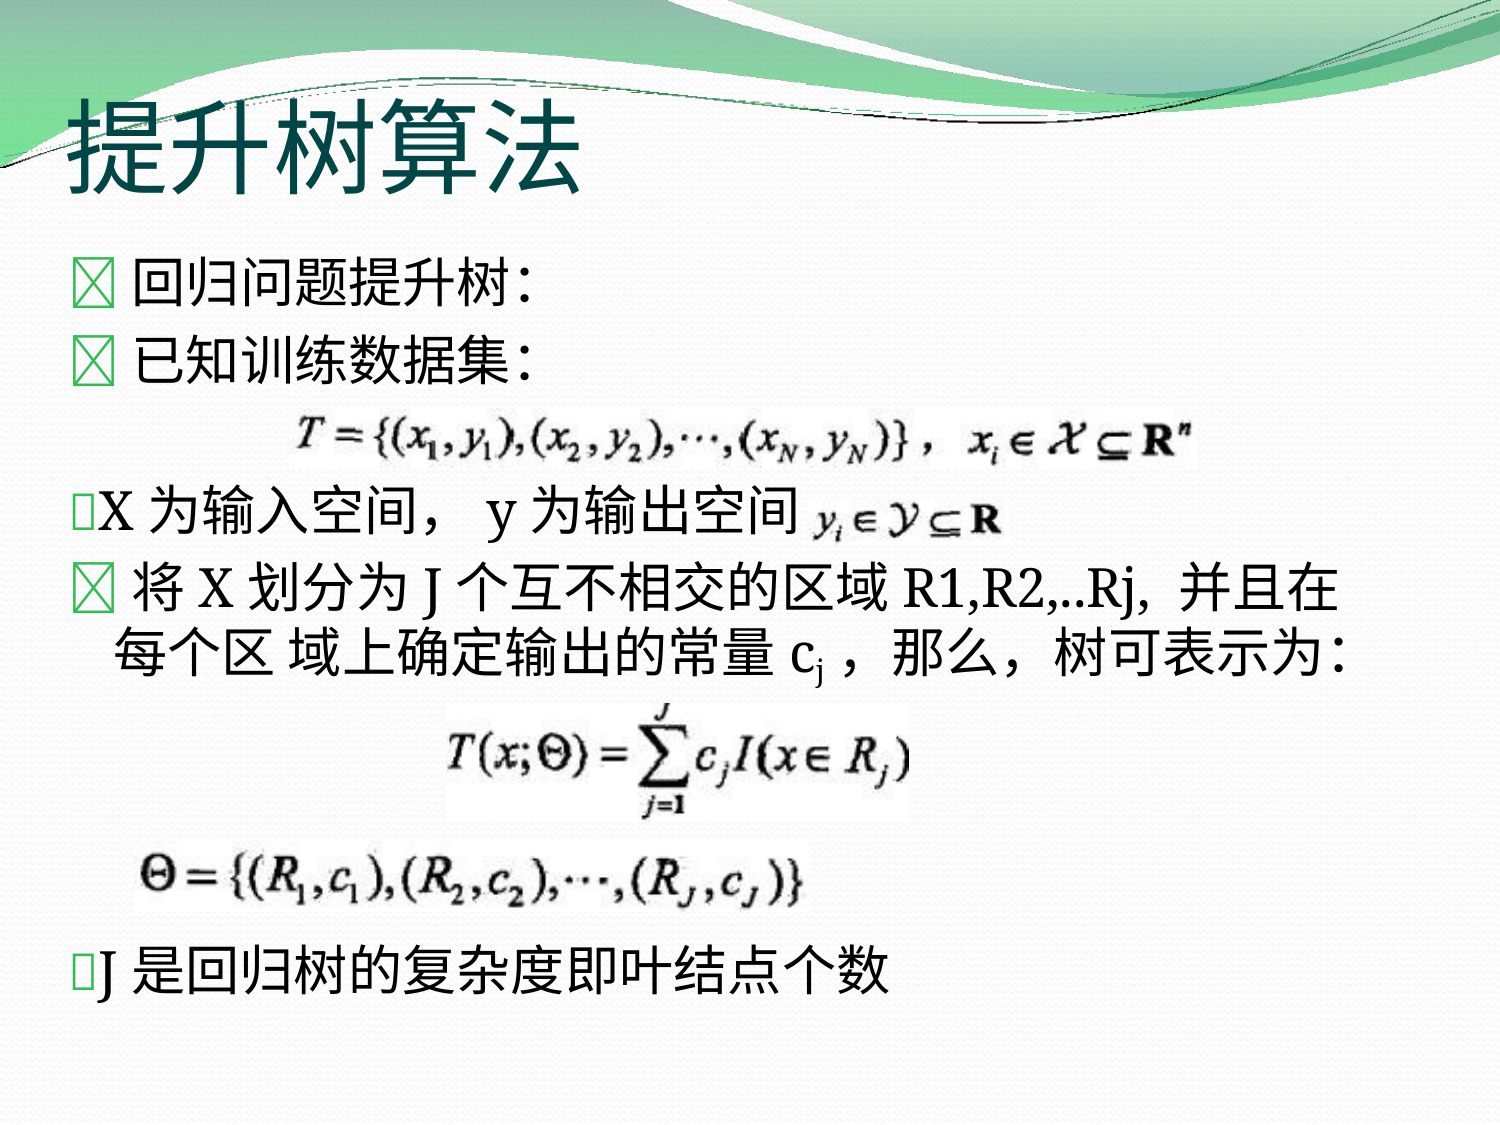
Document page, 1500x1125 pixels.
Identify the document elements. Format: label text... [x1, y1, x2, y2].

text_box J是回归树的复杂度即叶结点个数 [65, 934, 897, 1002]
title 提升树算法 [62, 80, 588, 232]
text_box 回归问题提升树： 已知训练数据集： X为输入空间，y为输出空间， 将X划分为J个互不相交的区域R1,R2,..Rj, 并且在每个区 域上确定输出的常量cj，那么，树可表示为： [59, 232, 1397, 687]
picture [0, 0, 1500, 1125]
